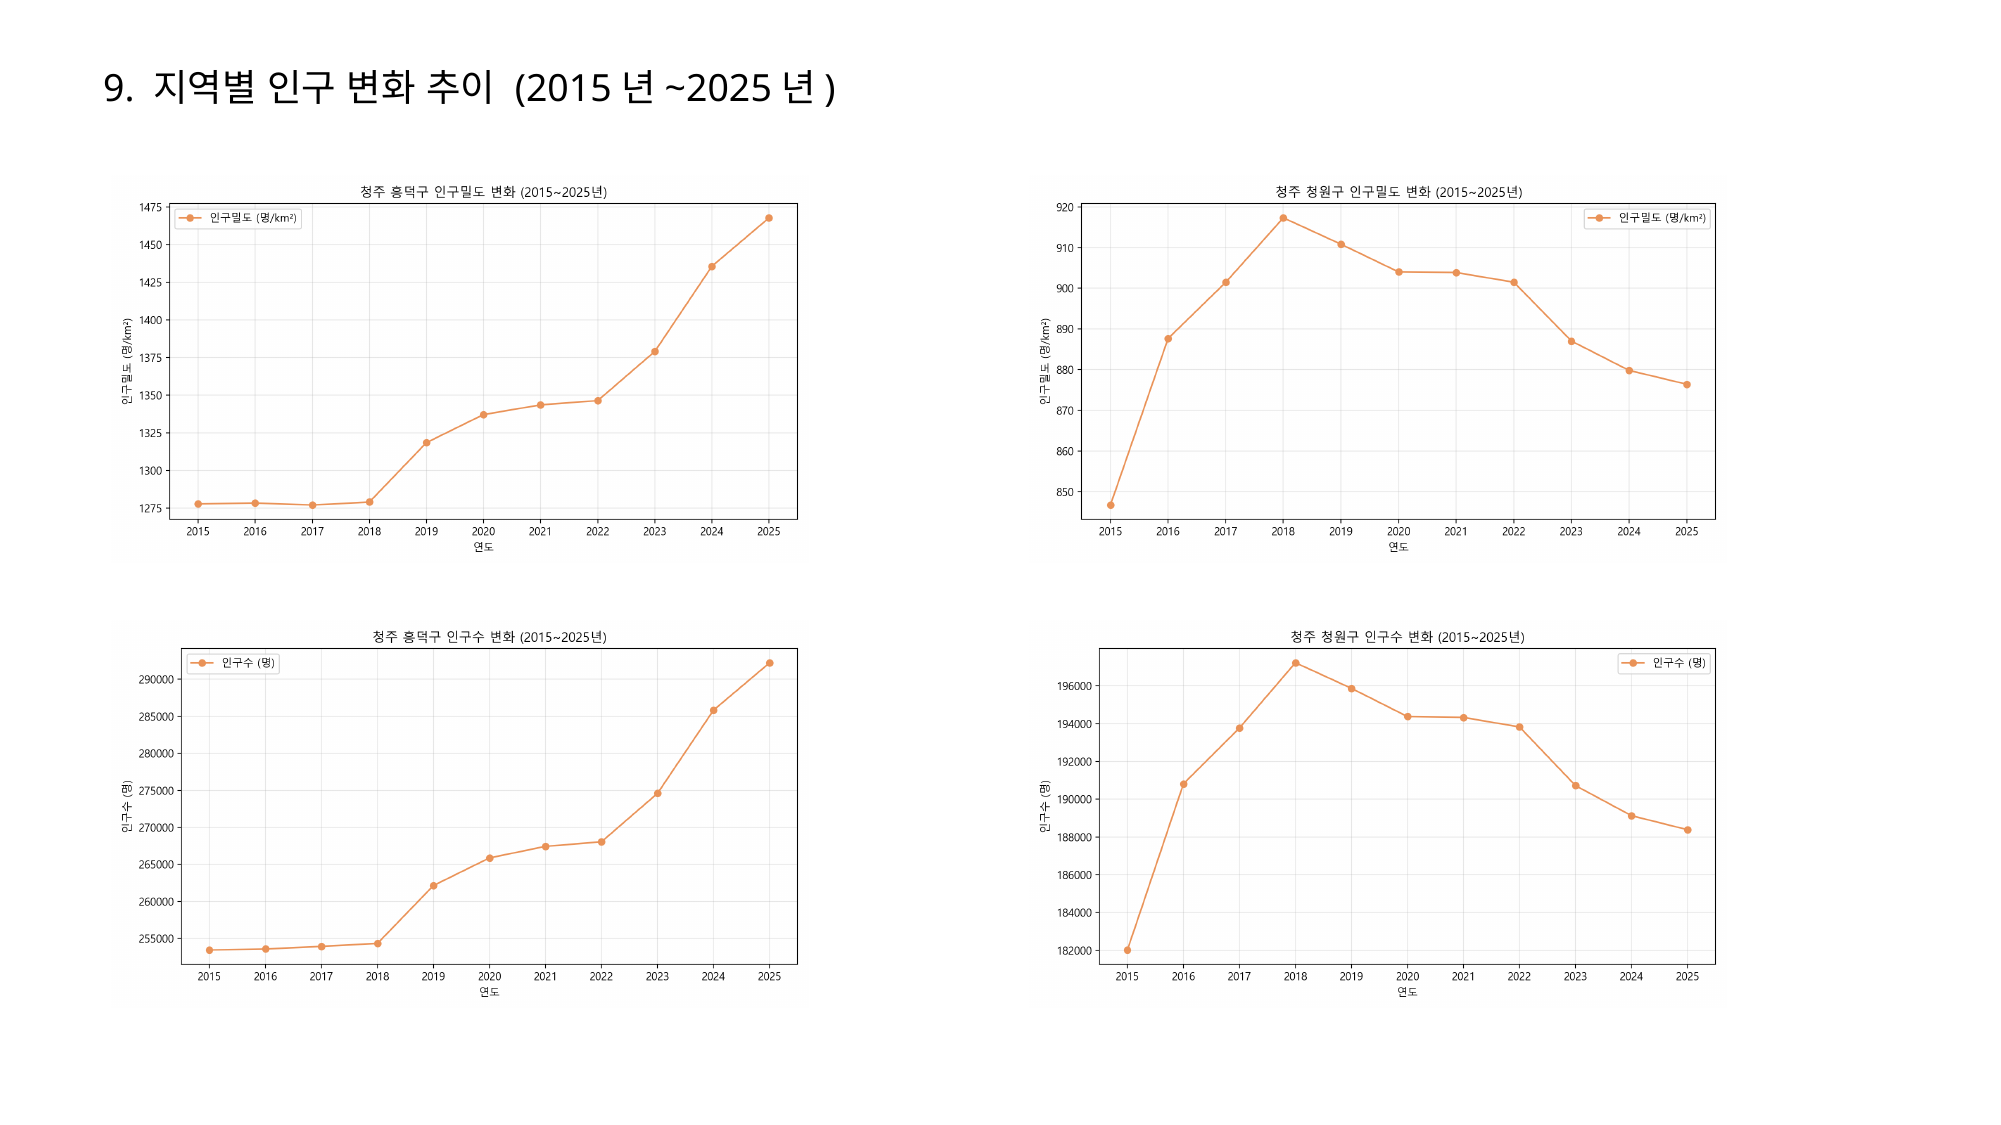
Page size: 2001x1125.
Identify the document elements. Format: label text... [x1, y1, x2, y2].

picture [111, 620, 809, 1009]
text_box 9. 지역별 인구 변화 추이 (2015년~2025년) [88, 56, 851, 117]
picture [111, 174, 809, 563]
picture [1029, 174, 1728, 563]
picture [1029, 620, 1728, 1009]
